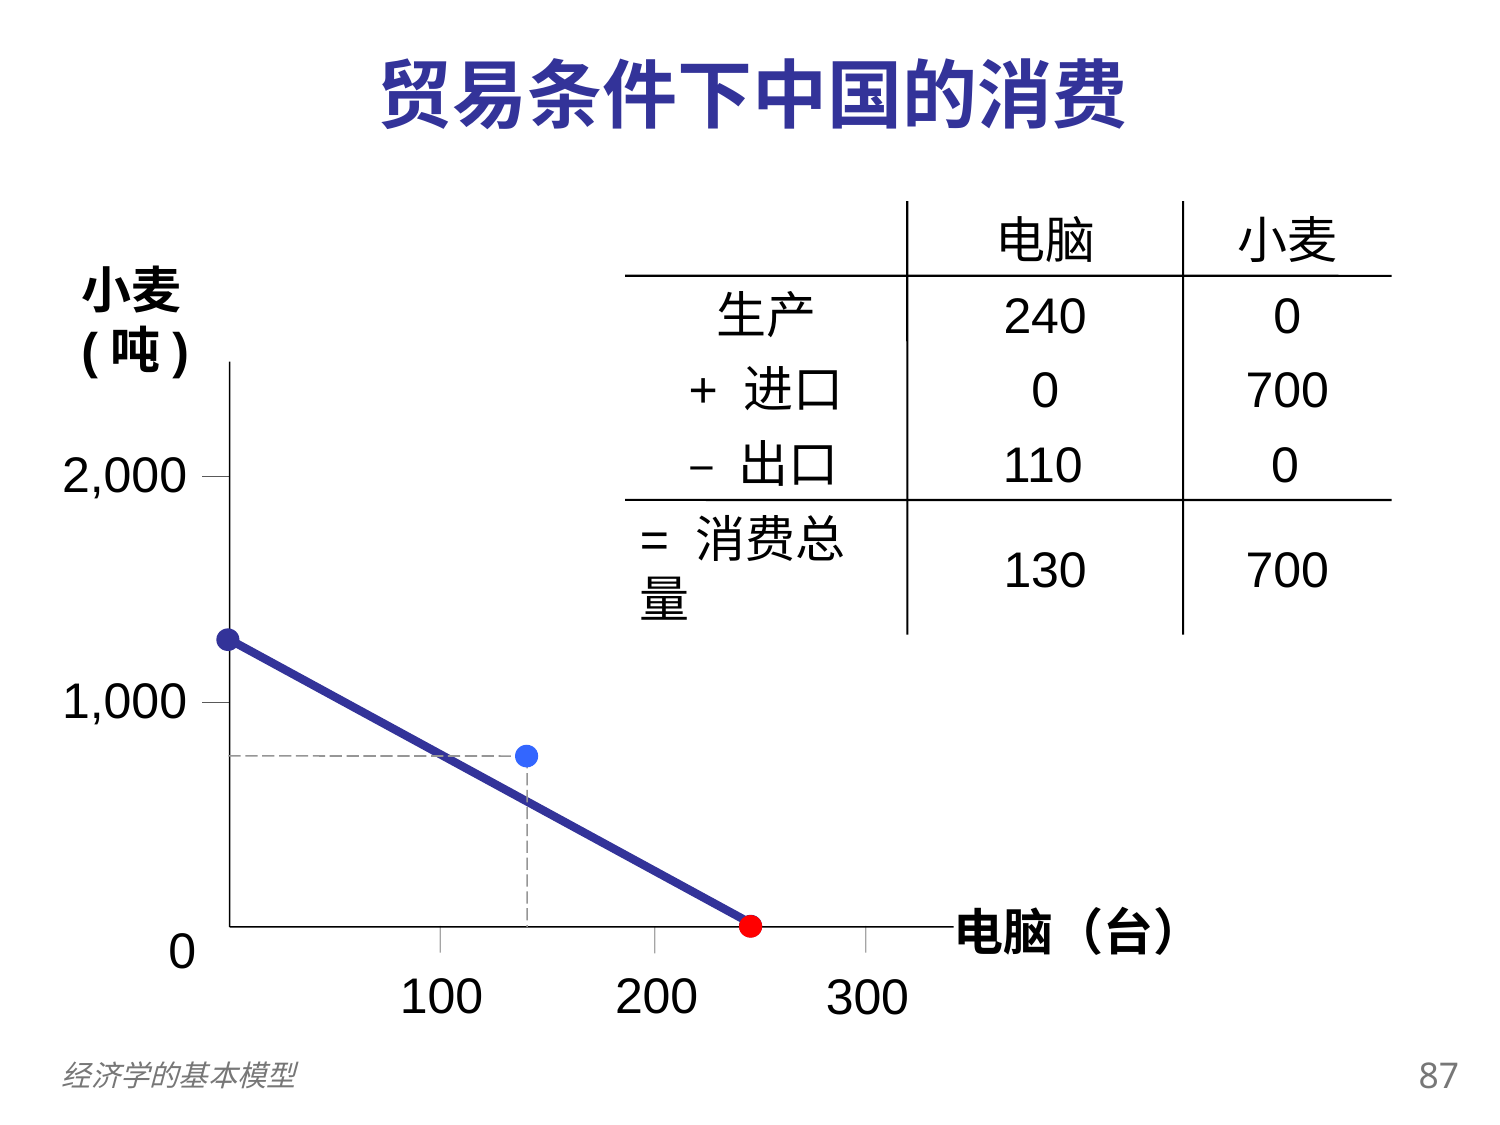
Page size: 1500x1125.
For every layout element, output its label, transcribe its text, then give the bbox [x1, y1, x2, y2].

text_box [624, 200, 1392, 635]
title 贸易条件下中国的消费 [77, 38, 1428, 146]
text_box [47, 250, 1254, 1033]
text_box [216, 628, 763, 938]
slide_number 86 [1361, 1045, 1475, 1107]
footer 经济学的基本模型 [46, 1048, 1251, 1110]
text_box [228, 744, 539, 927]
